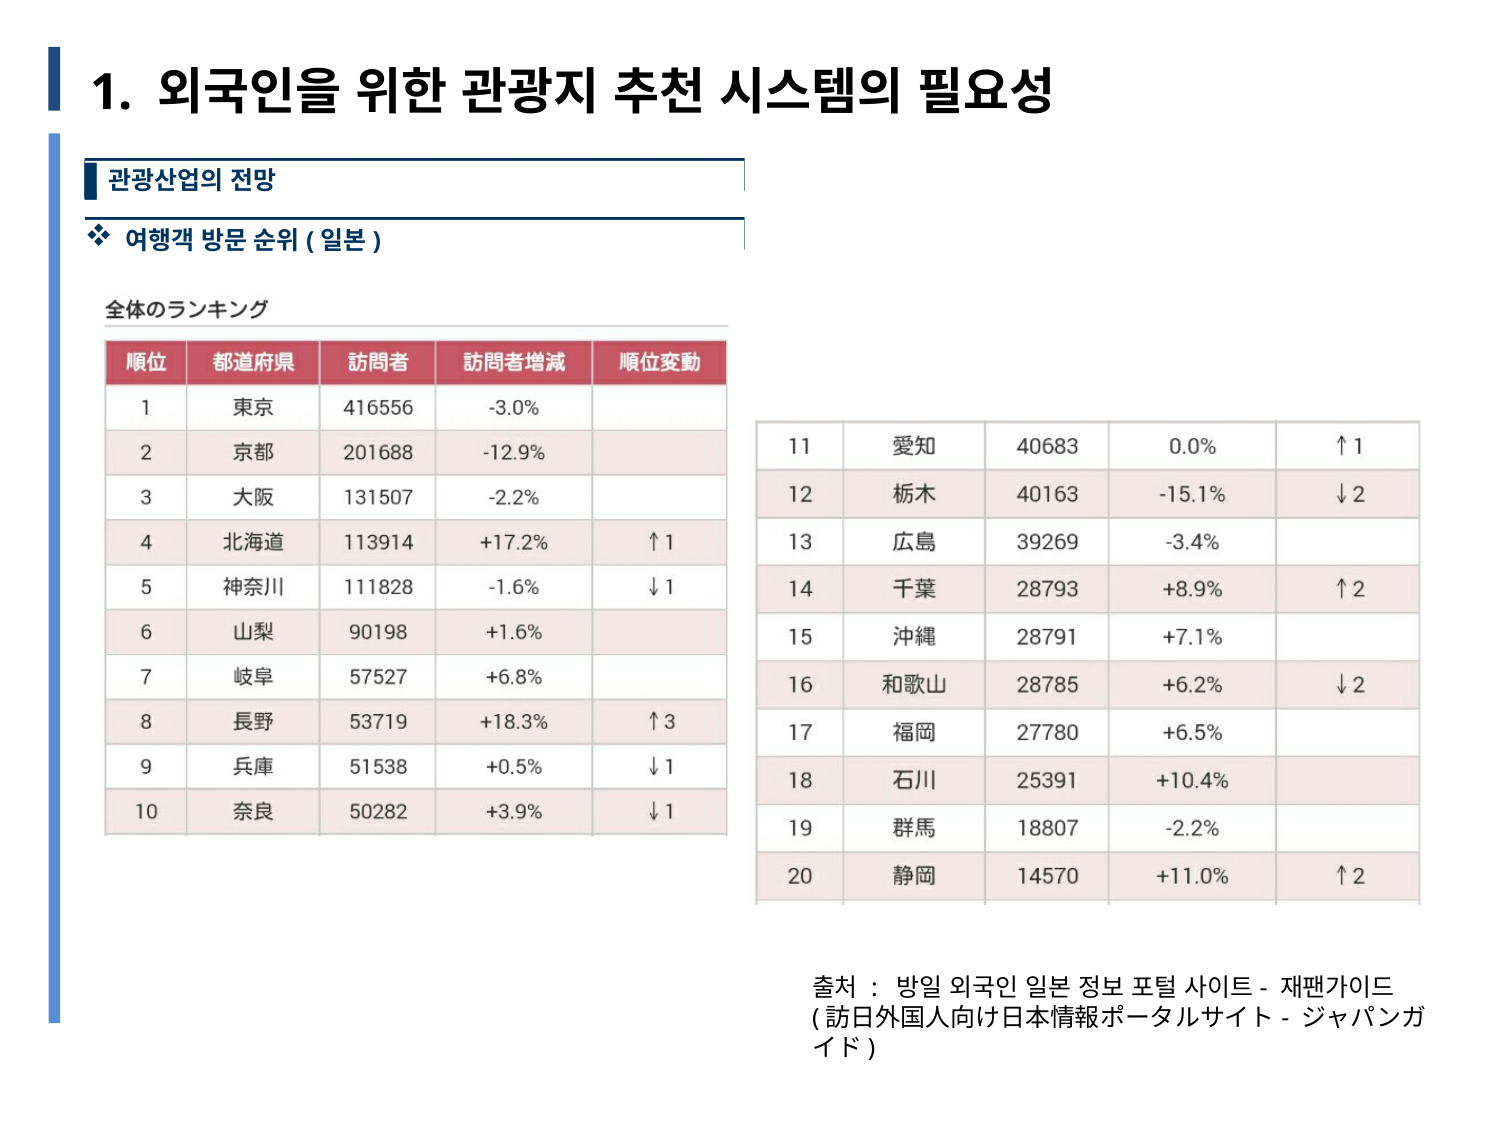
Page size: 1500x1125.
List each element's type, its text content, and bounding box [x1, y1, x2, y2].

text_box 출처 : 방일 외국인 일본 정보 포털 사이트- 재팬가이드 (訪日外国人向け日本情報ポータルサイト- ジャパンガイド) [797, 964, 1459, 1069]
picture [737, 420, 1440, 906]
text_box 여행객 방문 순위(일본) [85, 219, 745, 253]
picture [88, 278, 729, 837]
text_box [48, 133, 61, 1024]
text_box [48, 46, 61, 111]
title 1. 외국인을 위한 관광지 추천 시스템의 필요성 [75, 45, 1425, 134]
text_box 관광산업의 전망 [85, 160, 745, 194]
